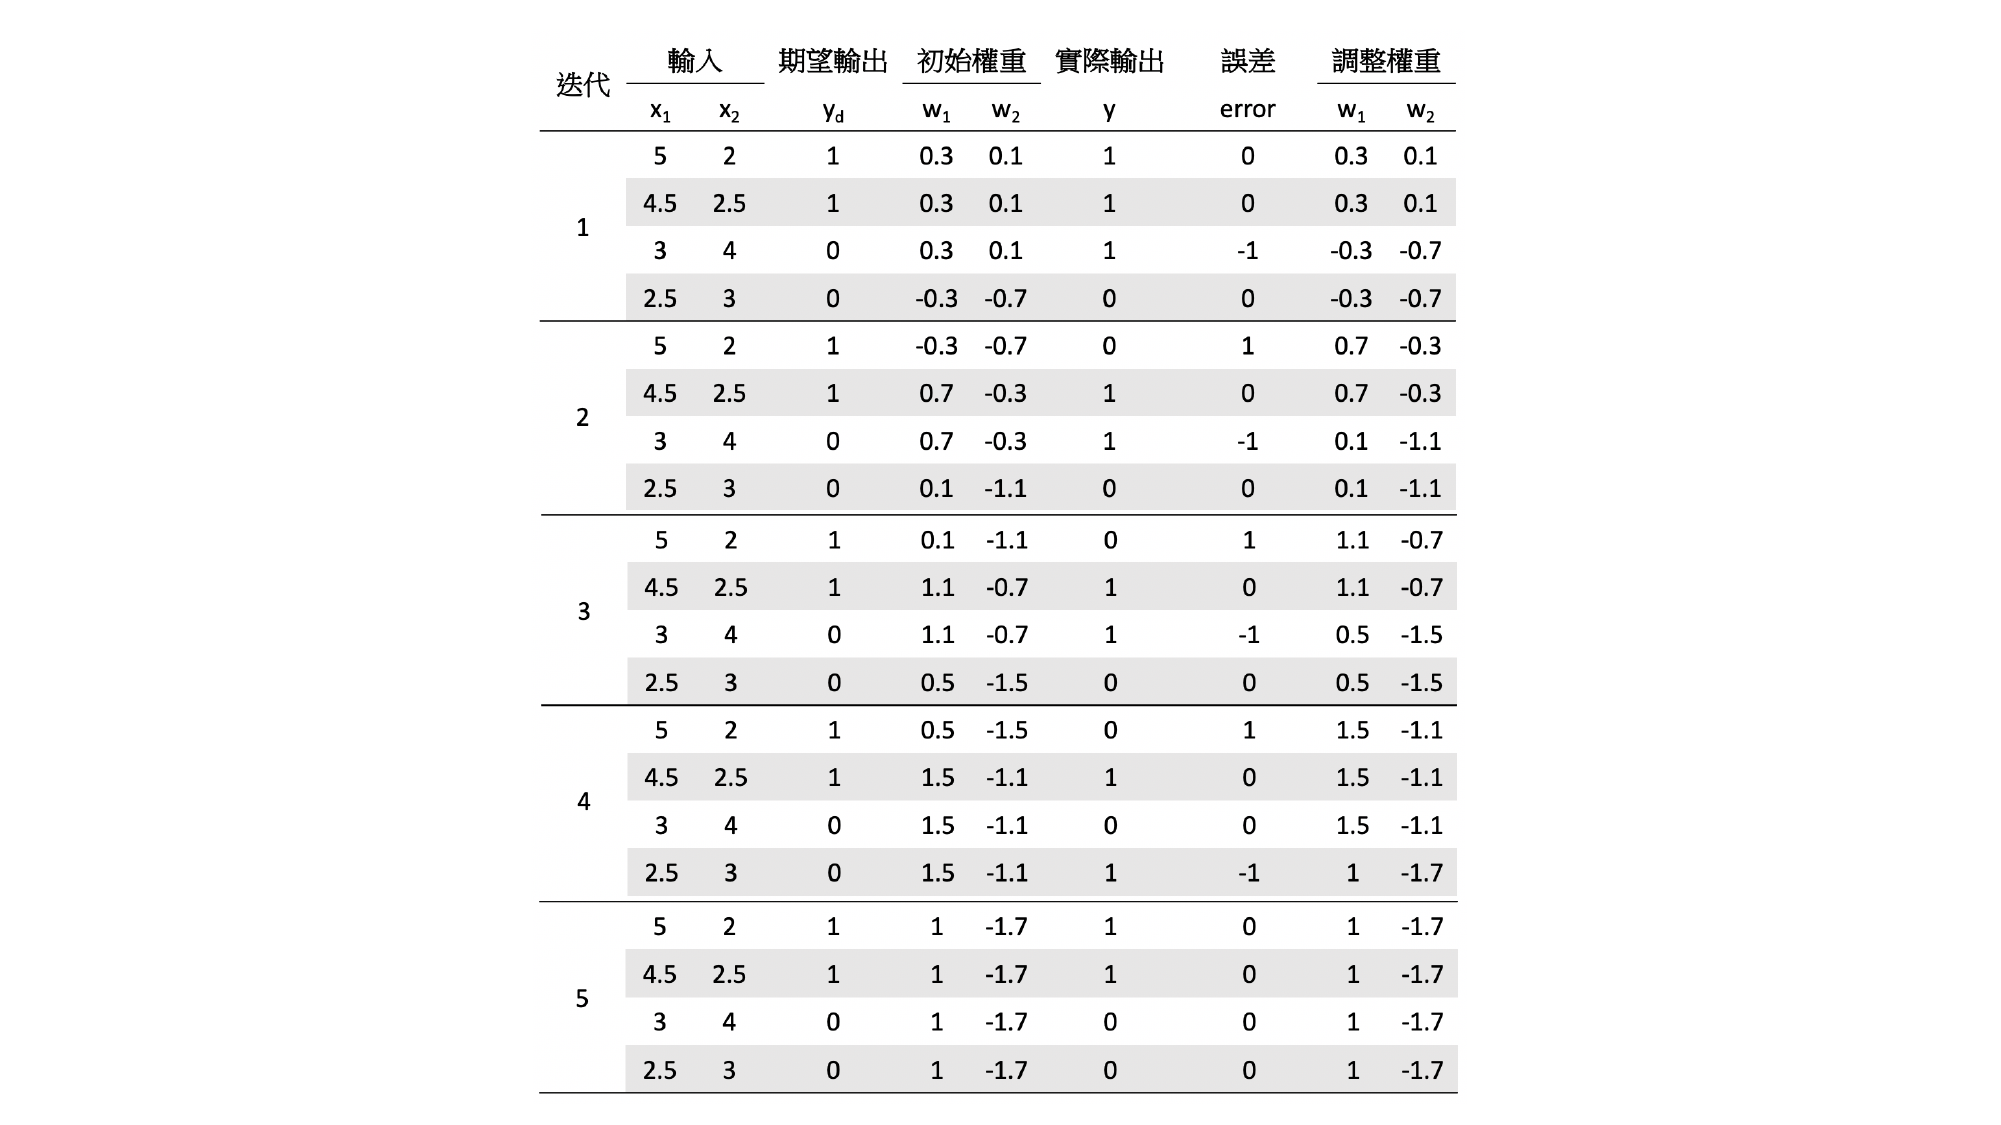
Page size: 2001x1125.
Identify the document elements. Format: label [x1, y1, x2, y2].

picture [531, 29, 1467, 1104]
